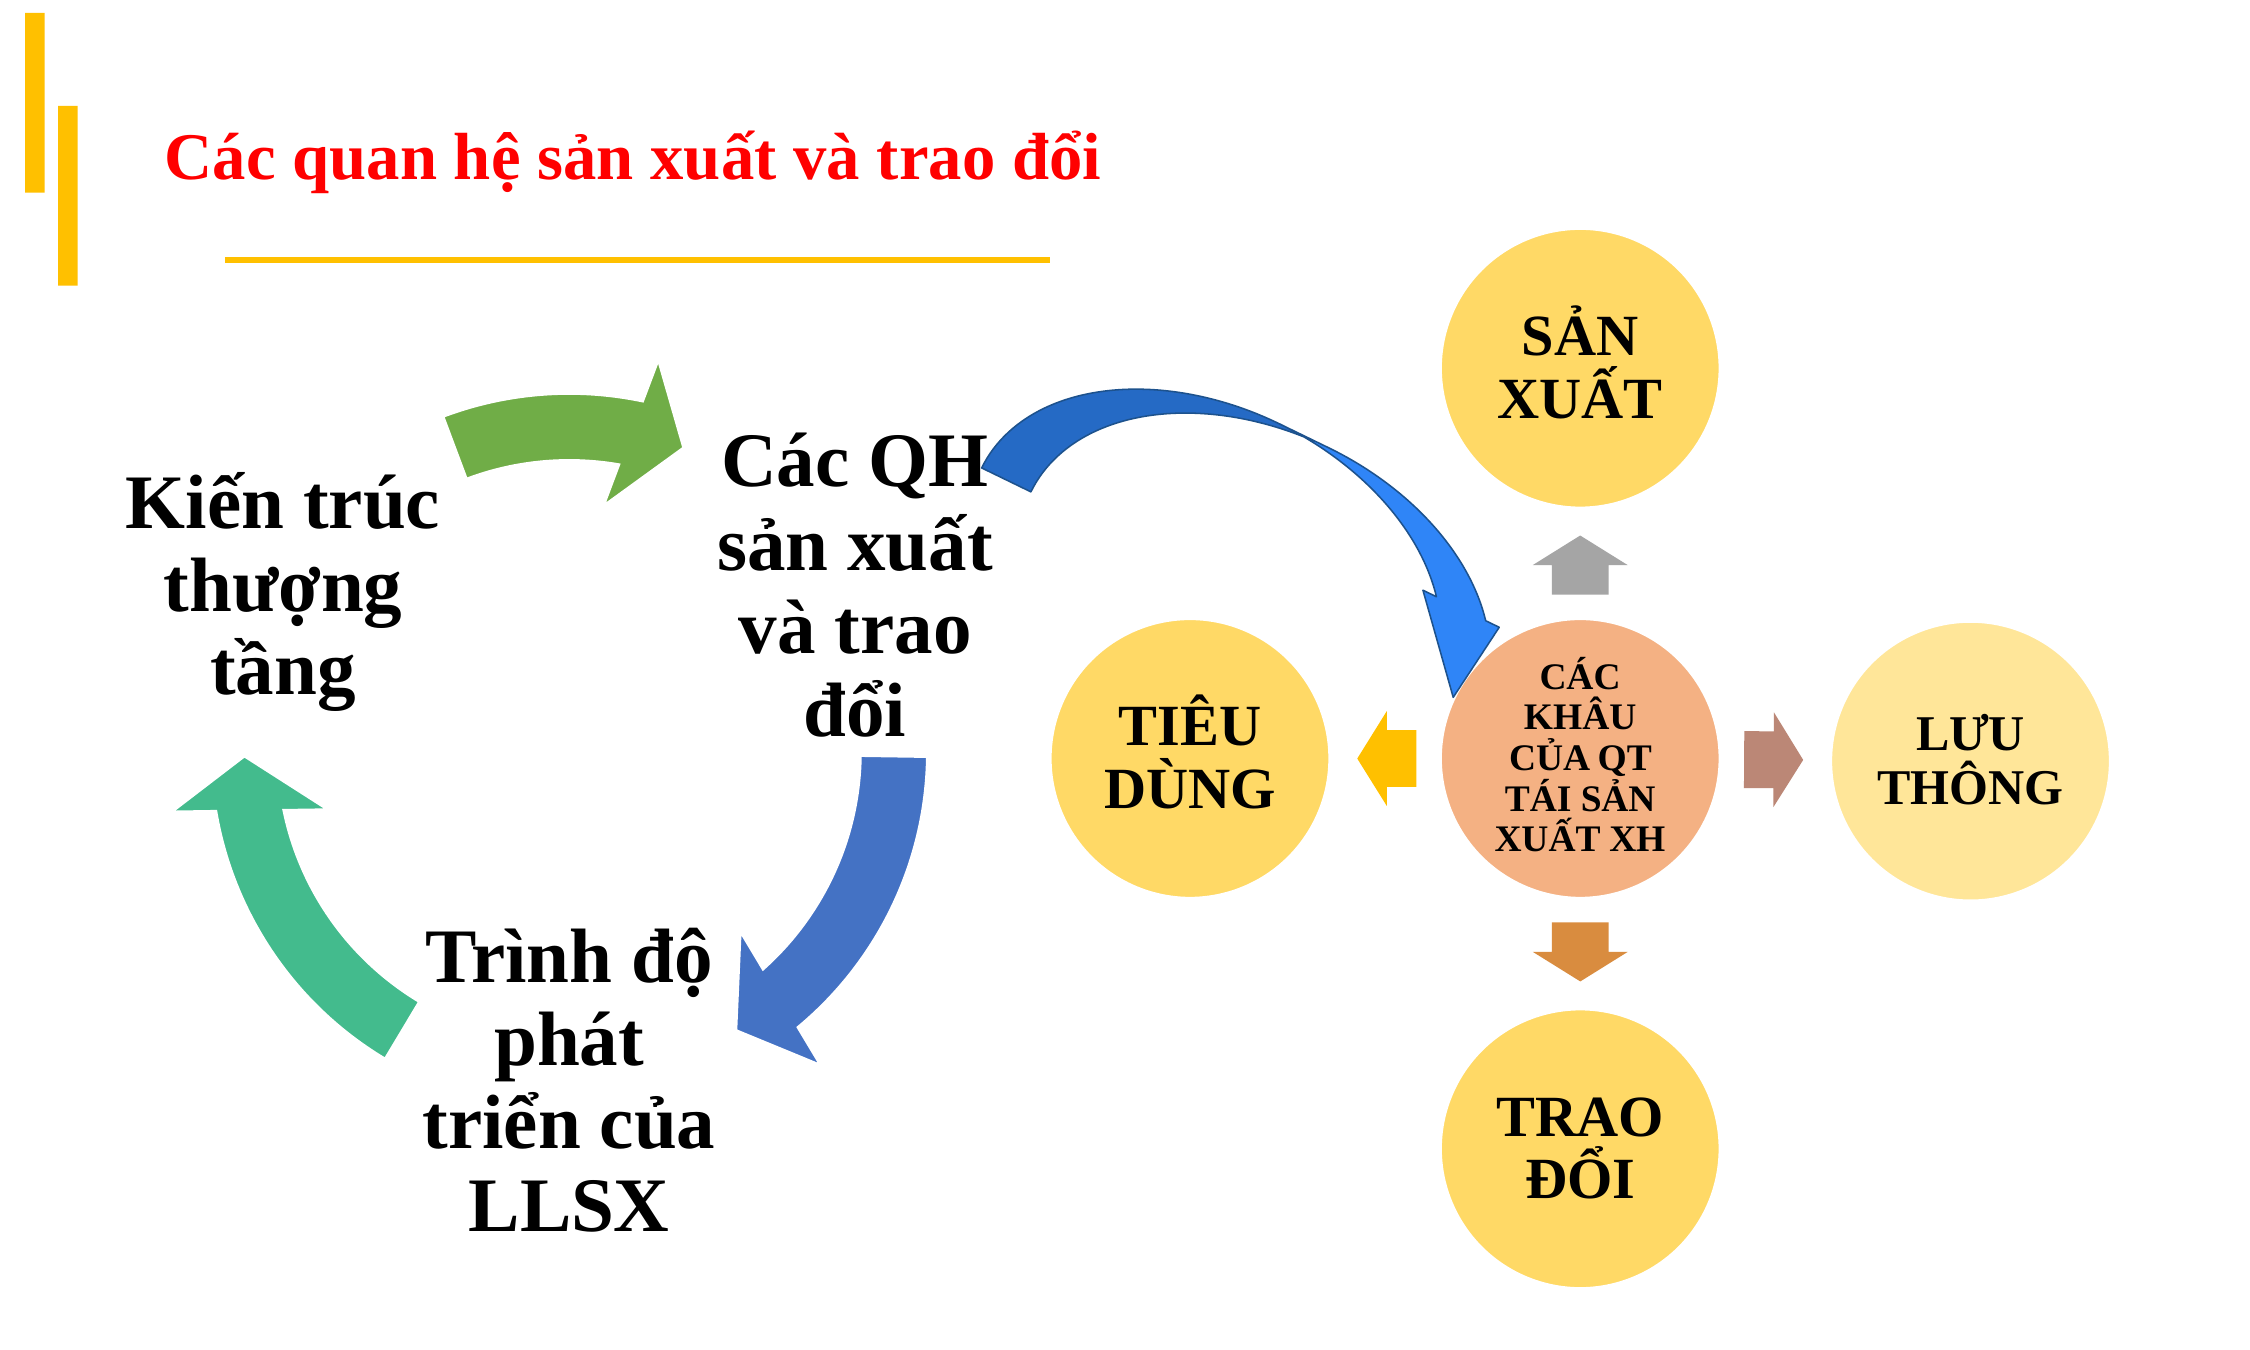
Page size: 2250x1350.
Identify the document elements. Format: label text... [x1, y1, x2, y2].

text_box [25, 12, 45, 193]
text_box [88, 349, 935, 1253]
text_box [935, 228, 2225, 1289]
text_box [58, 105, 78, 286]
text_box Các quan hệ sản xuất và trao đổi [150, 105, 1165, 201]
